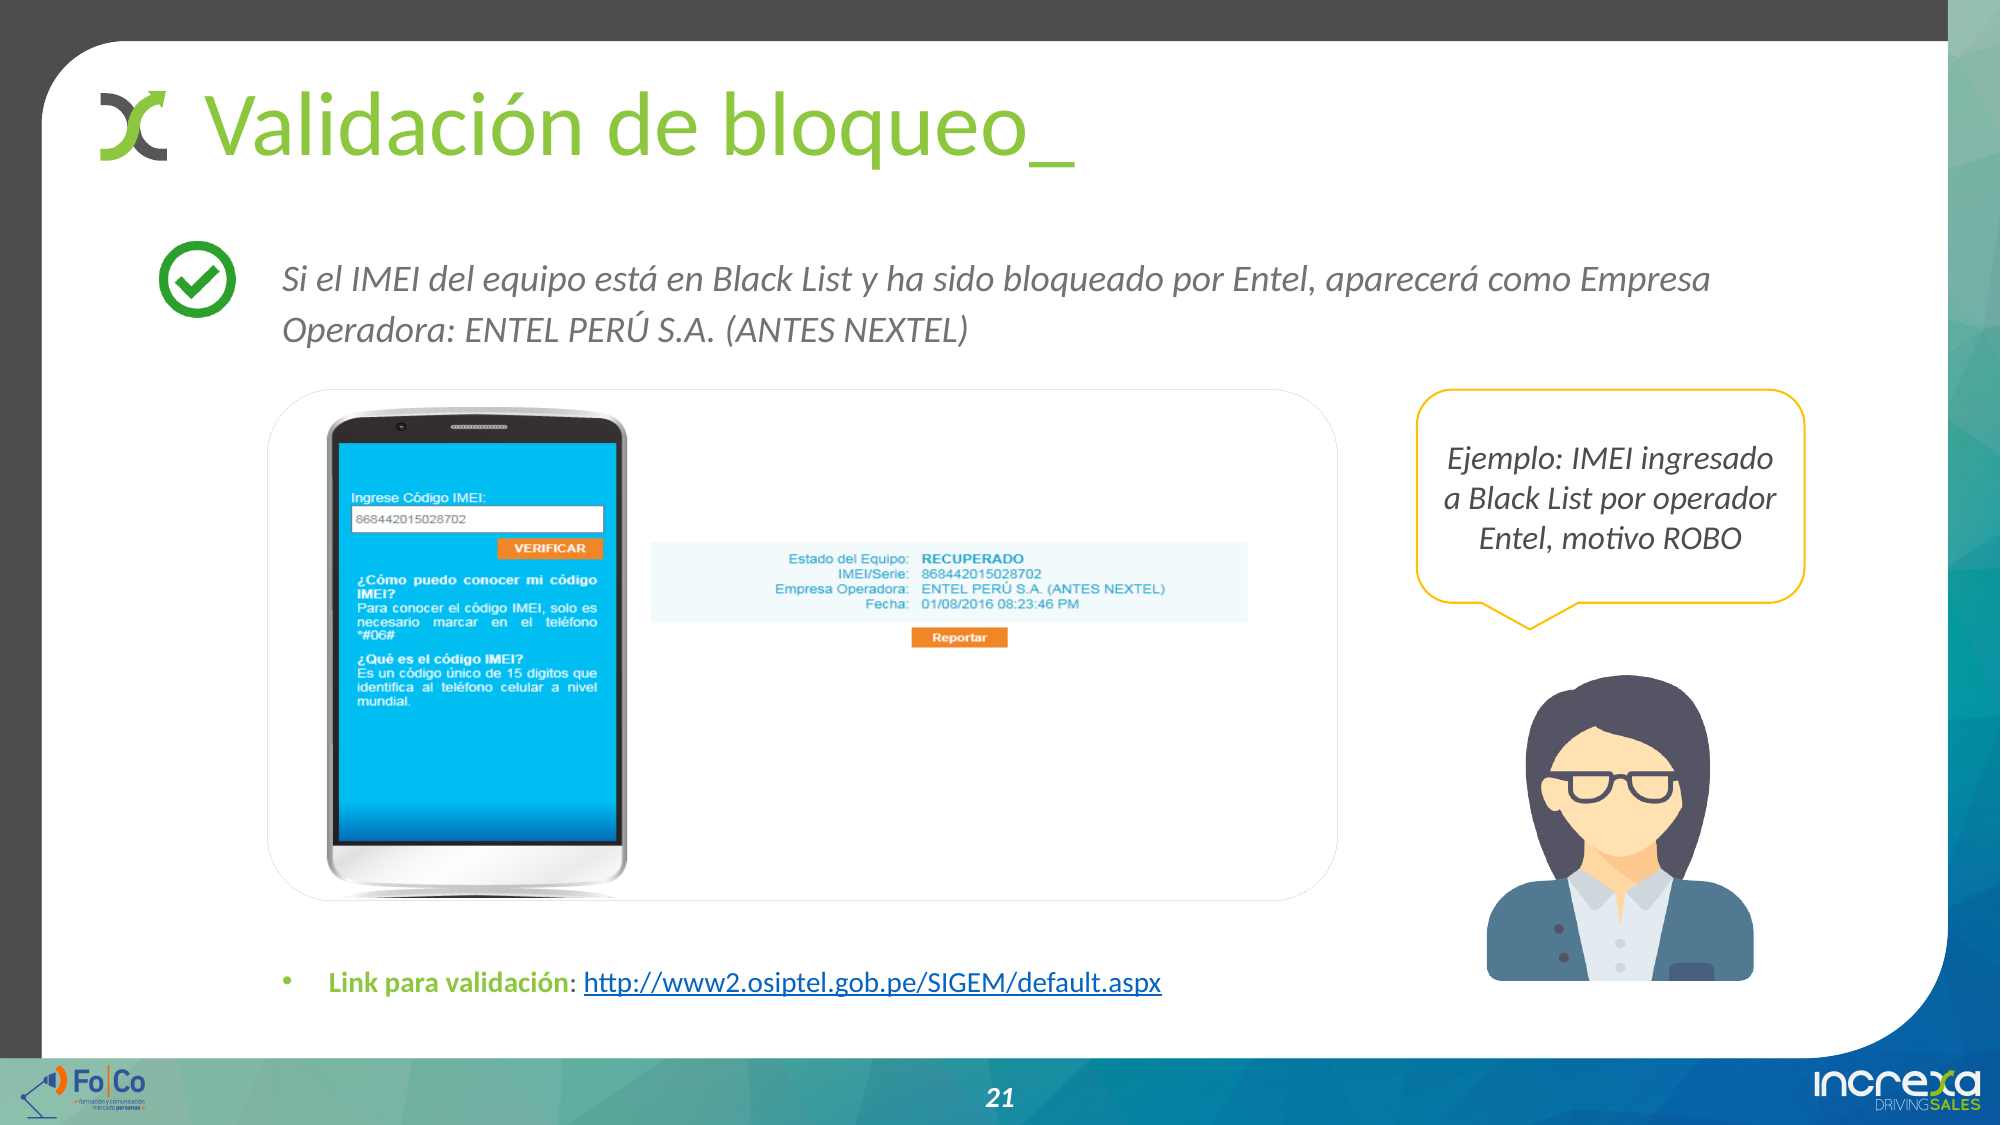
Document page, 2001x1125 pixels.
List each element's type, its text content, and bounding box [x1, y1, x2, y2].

text_box Link para validación: http://www2.osiptel.gob.pe/SIGEM/default.aspx [267, 955, 1247, 1041]
picture [0, 0, 2000, 1125]
text_box Si el IMEI del equipo está en Black List y ha sido bloqueado por Entel, aparecerá como Empresa Operadora: ENTEL PERÚ S.A. (ANTES NEXTEL) [267, 239, 1784, 358]
text_box Ejemplo: IMEI ingresado a Black List por operador Entel, motivo ROBO [1415, 388, 1806, 631]
slide_number 21 [774, 1076, 1225, 1115]
title Validación de bloqueo_ [189, 81, 1863, 171]
